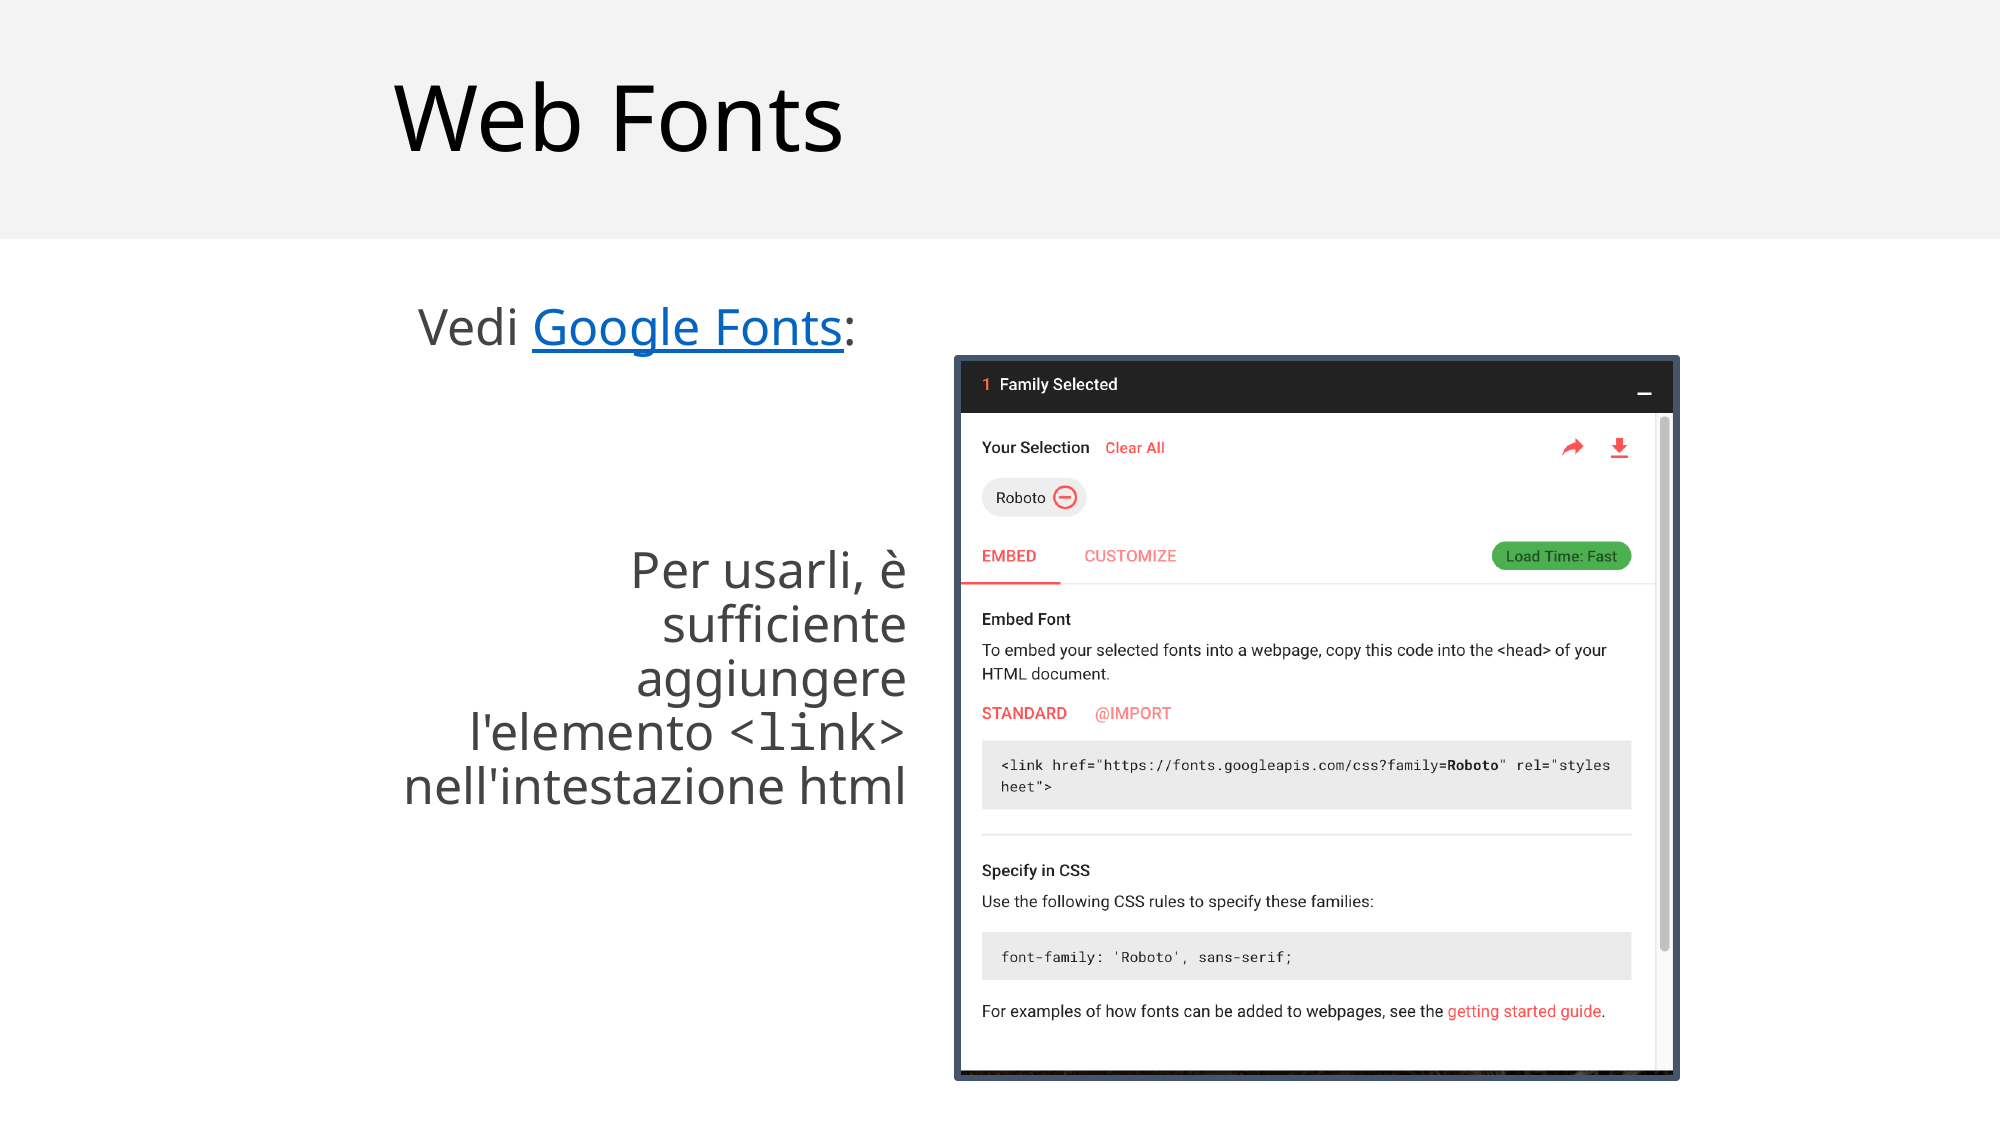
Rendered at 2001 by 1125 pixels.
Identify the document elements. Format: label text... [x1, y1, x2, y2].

text_box Vedi Google Fonts: [403, 280, 1647, 386]
list Per usarli, è sufficiente aggiungere l'elemento <link> nell'intestazione html [378, 416, 923, 804]
title Web Fonts [378, 56, 1622, 183]
picture [960, 360, 1674, 1075]
